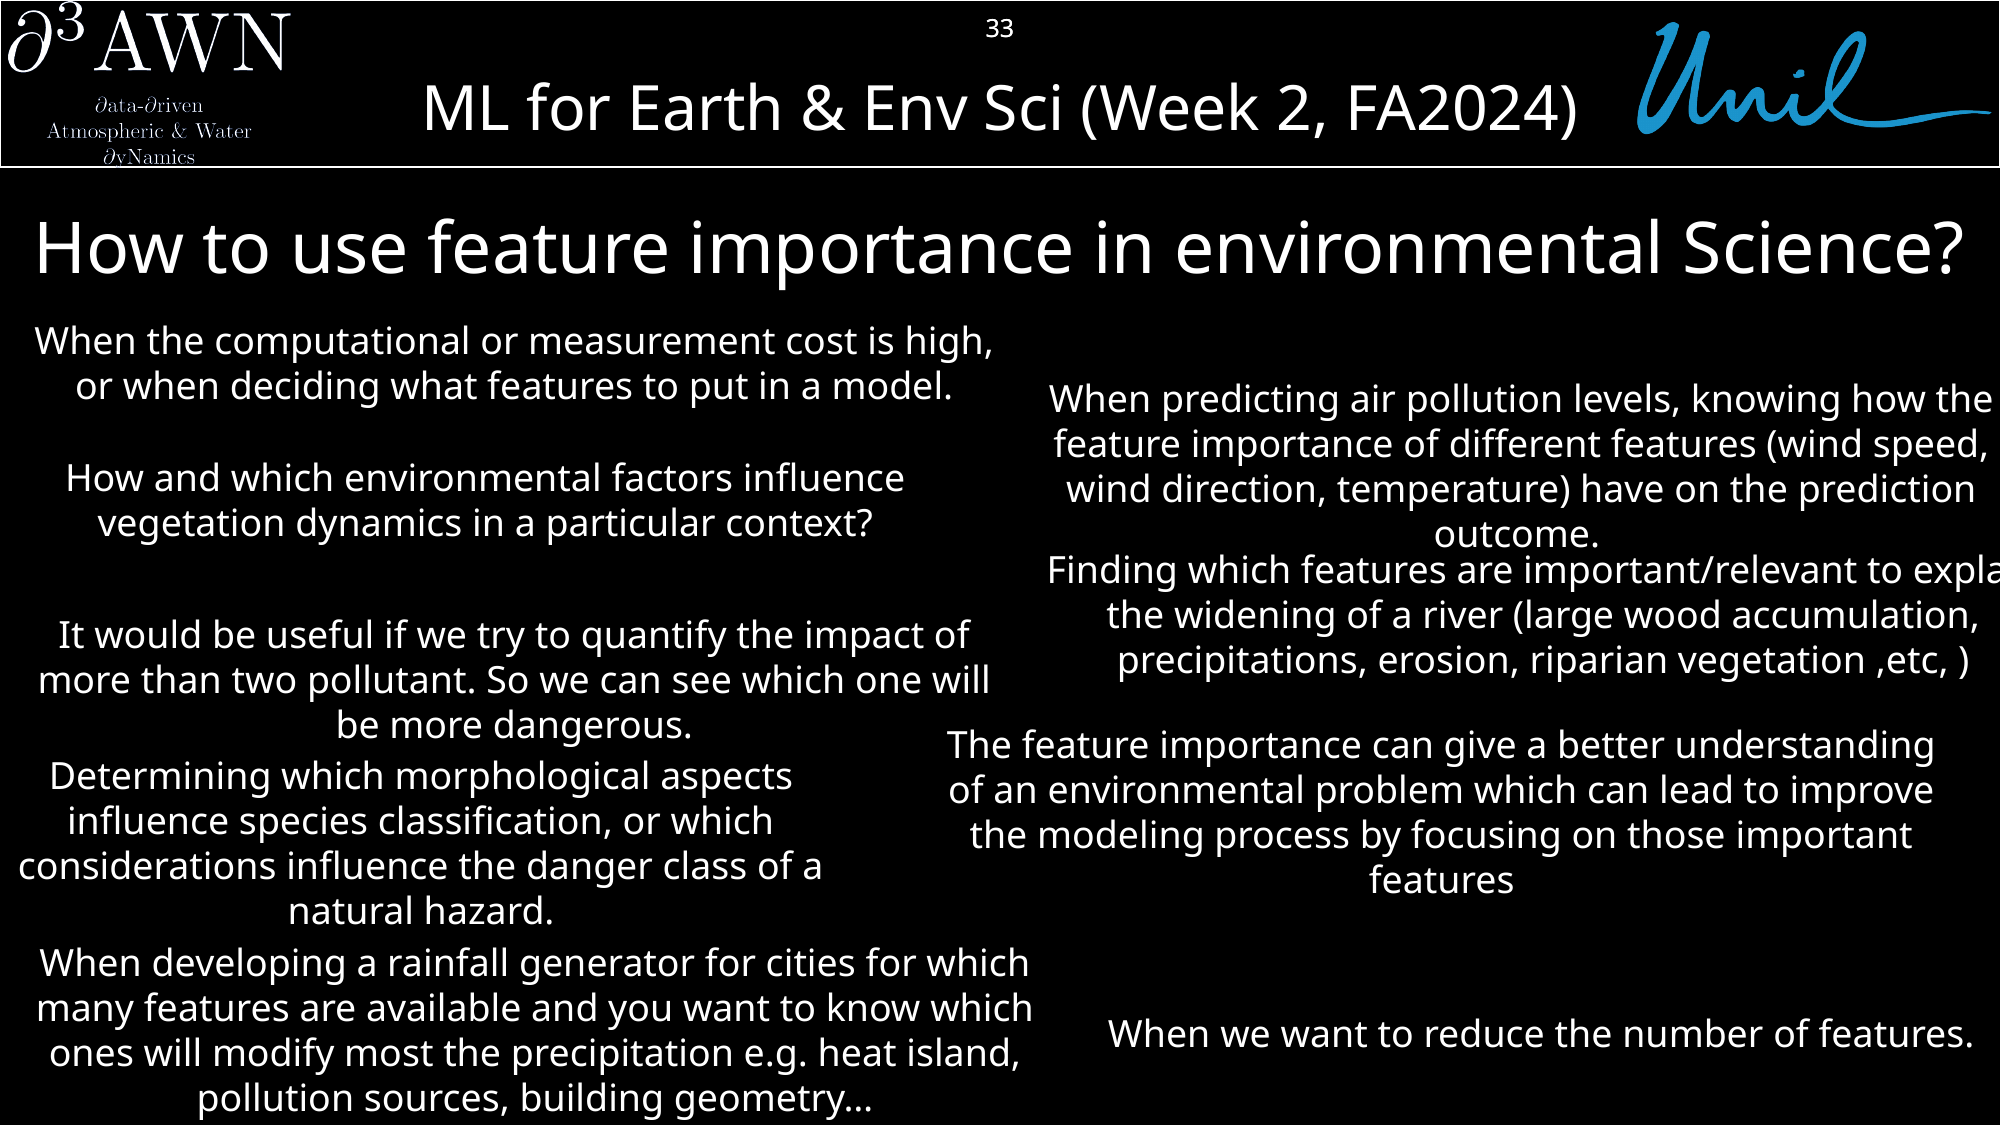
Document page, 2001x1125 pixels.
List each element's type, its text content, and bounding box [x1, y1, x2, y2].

text_box Finding which features are important/relevant to explain the widening of a river (large wood accumulation, precipitations, erosion, riparian vegetation ,etc, ) [1029, 563, 2000, 689]
text_box When predicting air pollution levels, knowing how the feature importance of different features (wind speed, wind direction, temperature) have on the prediction outcome. [999, 367, 2000, 563]
text_box When we want to reduce the number of features. [1083, 1002, 2000, 1063]
slide_number 33 [774, 0, 1225, 60]
title How to use feature importance in environmental Science? [0, 171, 2000, 330]
text_box Determining which morphological aspects influence species classification, or which considerations influence the danger class of a natural hazard. [0, 744, 843, 940]
picture [1609, 22, 2000, 145]
text_box How and which environmental factors influence vegetation dynamics in a particular context? [0, 446, 999, 552]
text_box When developing a rainfall generator for cities for which many features are available and you want to know which ones will modify most the precipitation e.g. heat island, pollution sources, building geometry… [20, 931, 1050, 1125]
picture [0, 0, 298, 168]
text_box When the computational or measurement cost is high, or when deciding what features to put in a model. [0, 309, 1030, 415]
text_box The feature importance can give a better understanding of an environmental problem which can lead to improve the modeling process by focusing on those important features [927, 713, 1957, 908]
text_box It would be useful if we try to quantify the impact of more than two pollutant. So we can see which one will be more dangerous. [0, 603, 1030, 754]
